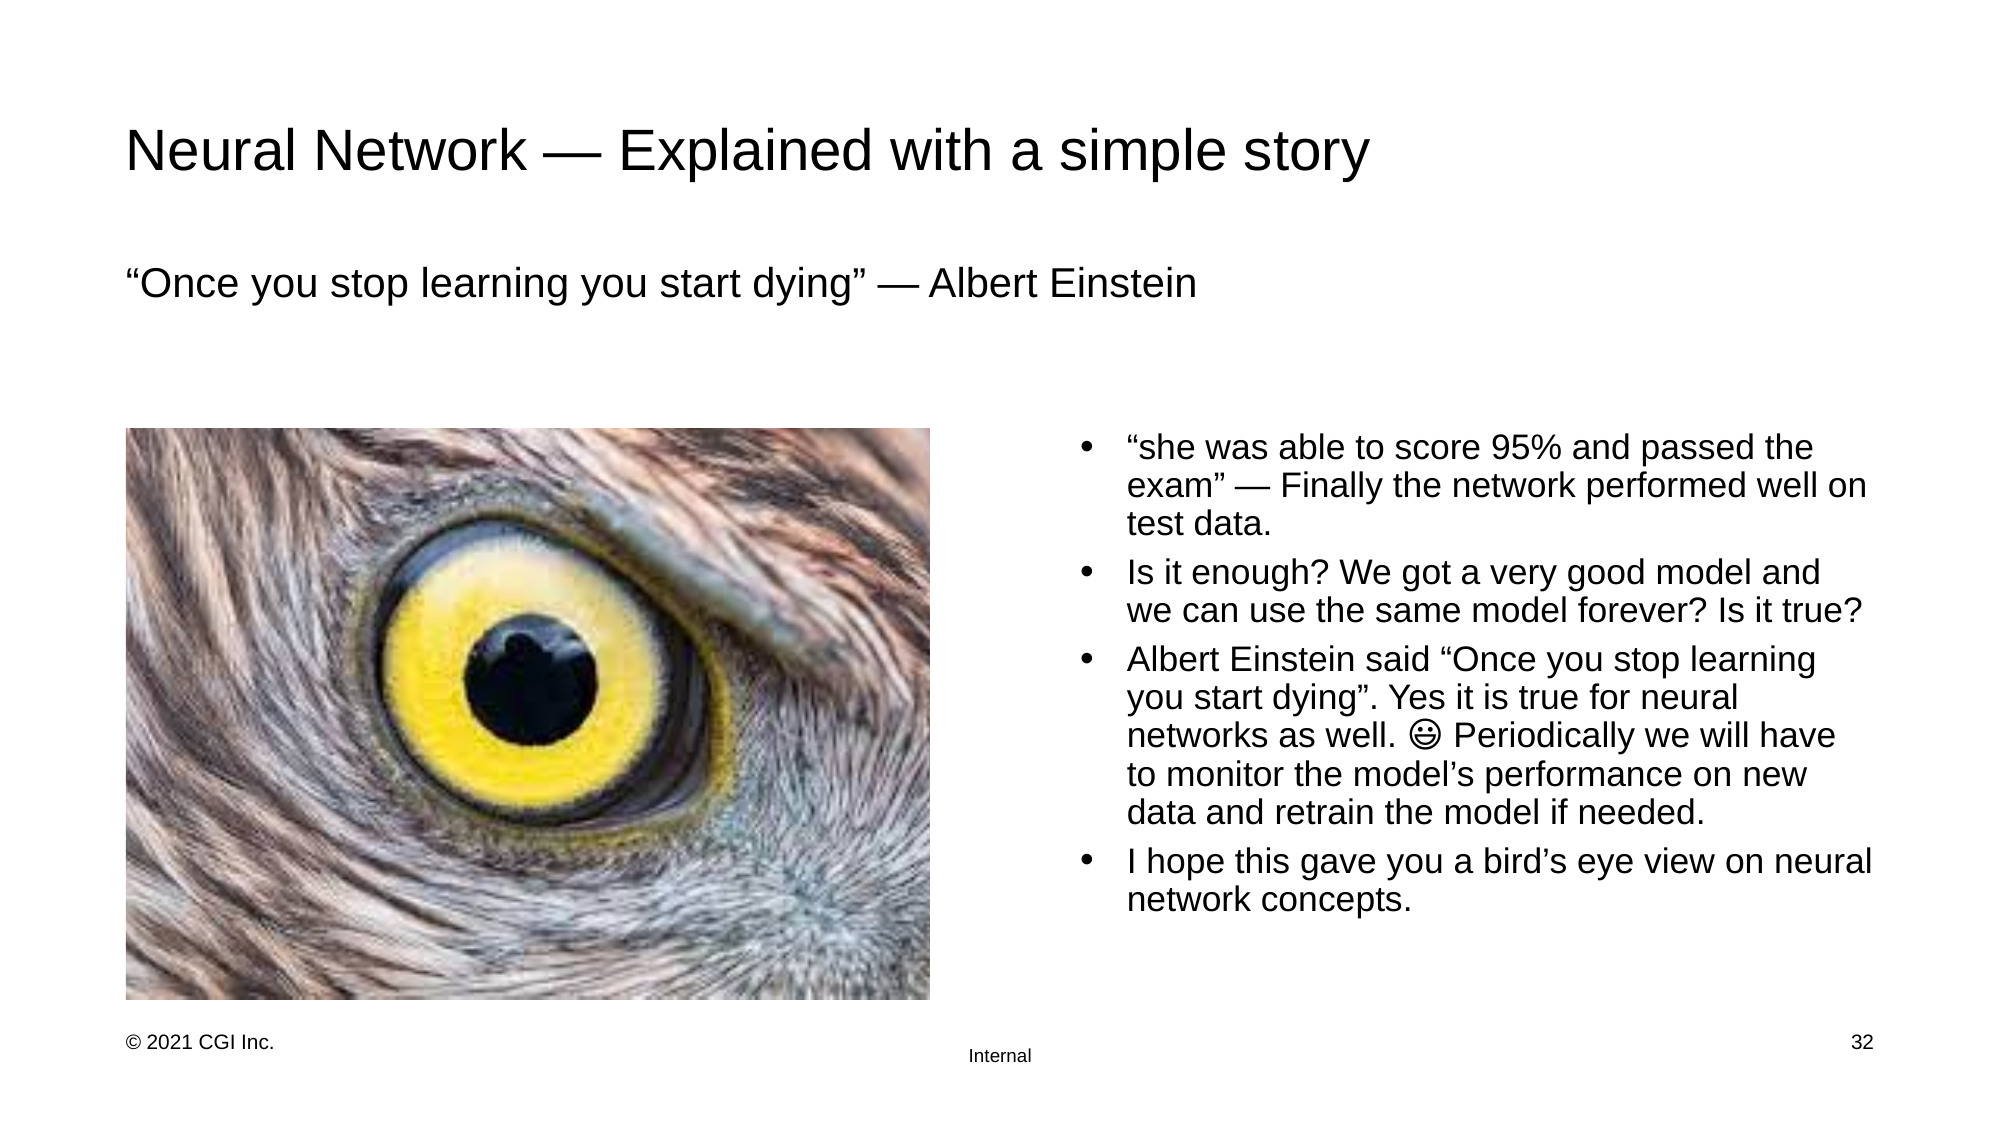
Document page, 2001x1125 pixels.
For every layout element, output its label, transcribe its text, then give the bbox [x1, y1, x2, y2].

text_box “she was able to score 95% and passed the exam” — Finally the network performed well on test data. Is it enough? We got a very good model and we can use the same model forever? Is it true? Albert Einstein said “Once you stop learning you start dying”. Yes it is true for neural networks as well. 😃 Periodically we will have to monitor the model’s performance on new data and retrain the model if needed. I hope this gave you a bird’s eye view on neural network concepts. [1080, 428, 1875, 1000]
picture [125, 428, 931, 1000]
slide_number 32 [1831, 1027, 1875, 1056]
text_box “Once you stop learning you start dying” — Albert Einstein [125, 255, 1875, 393]
title Neural Network — Explained with a simple story [125, 112, 1875, 222]
